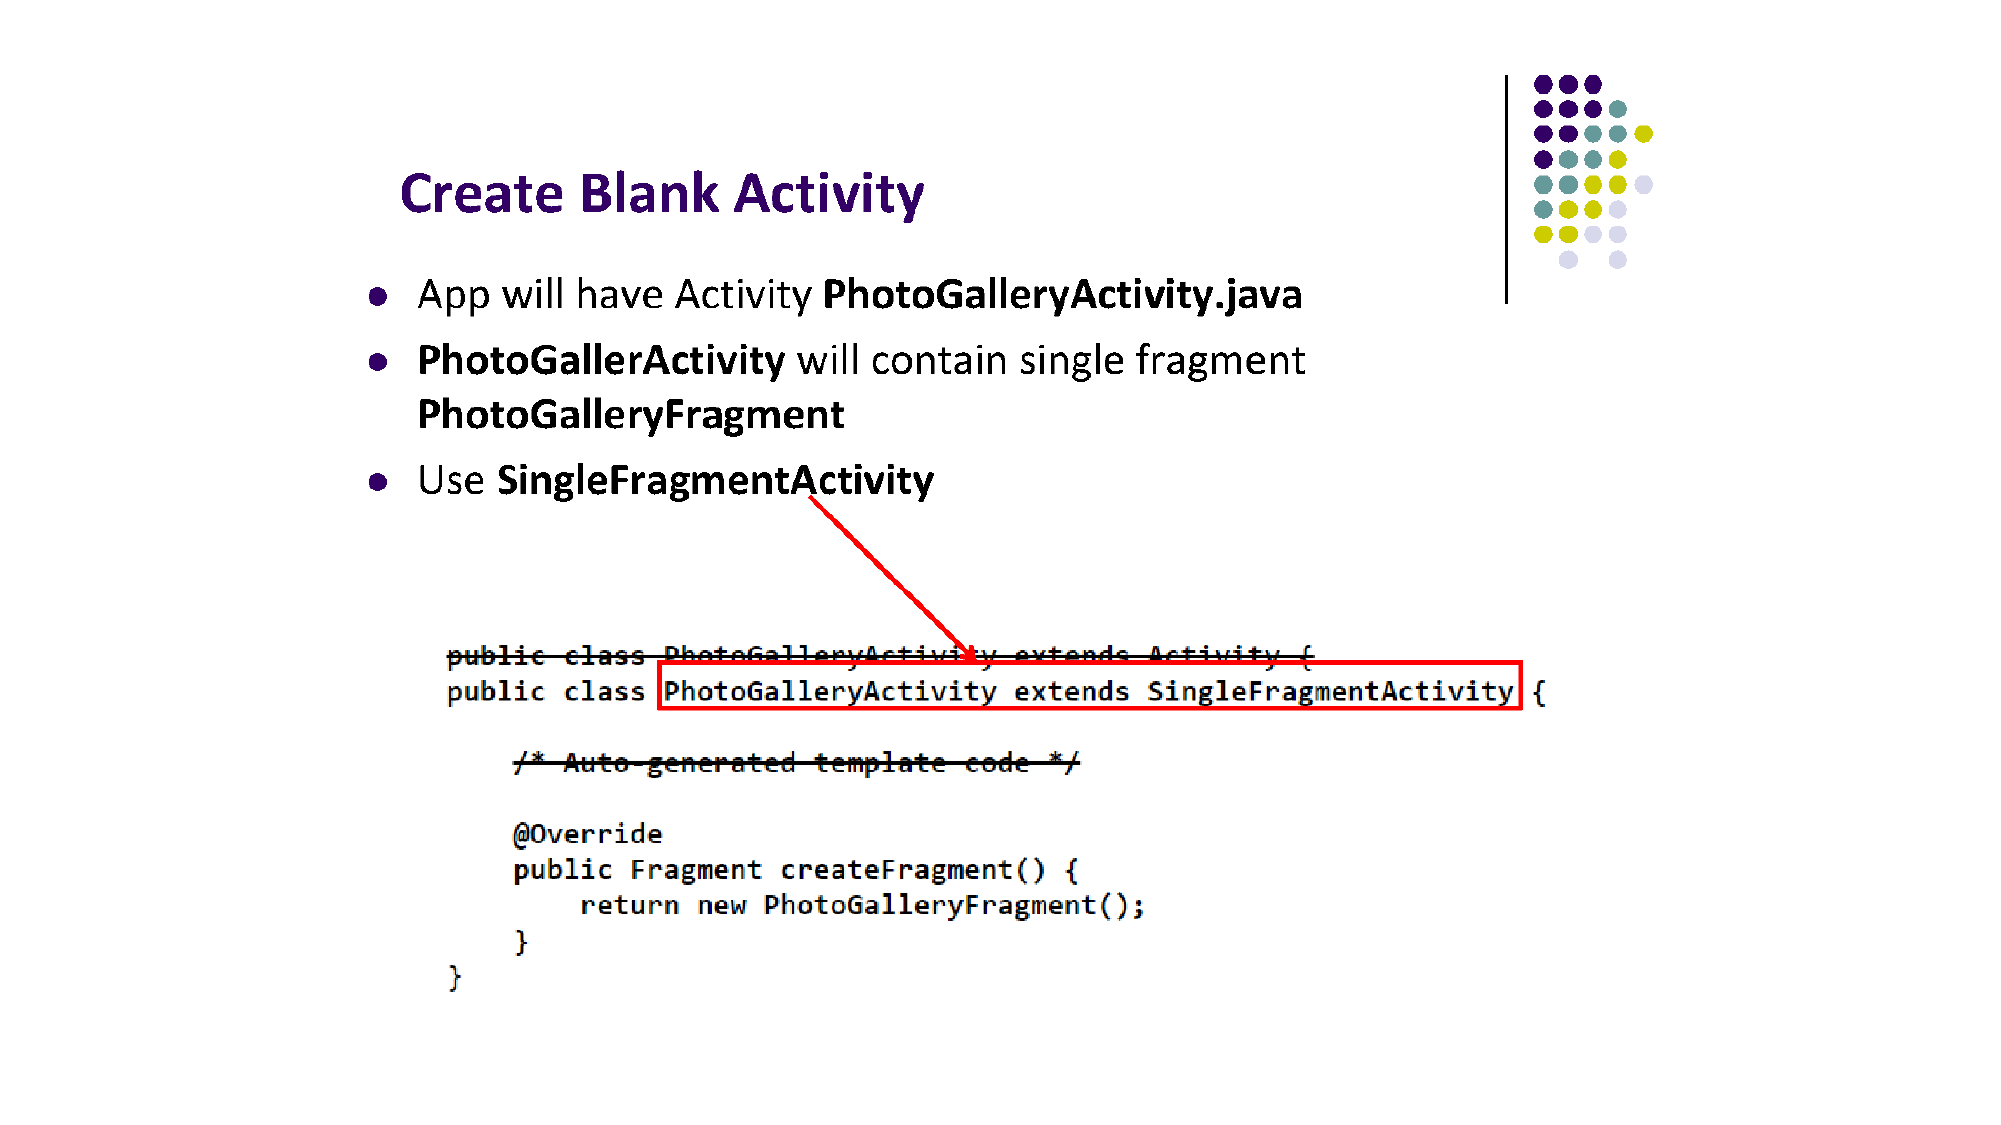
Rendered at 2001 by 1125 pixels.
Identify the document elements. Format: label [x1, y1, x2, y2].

picture [249, 0, 1750, 1125]
